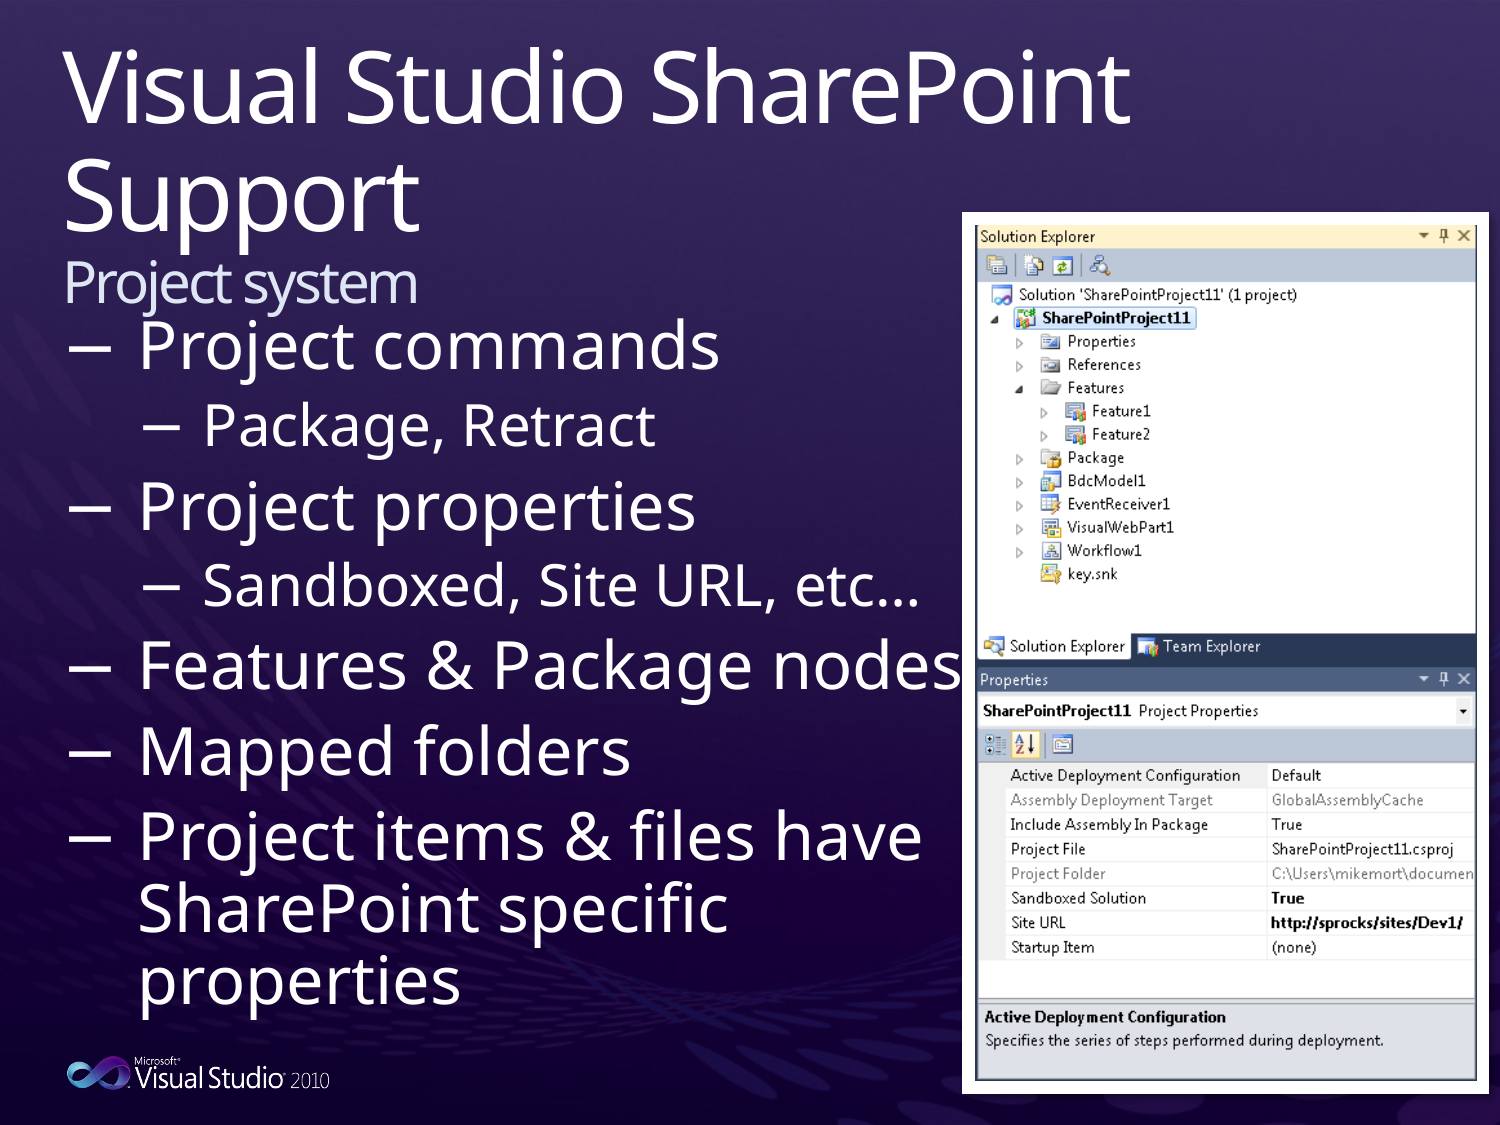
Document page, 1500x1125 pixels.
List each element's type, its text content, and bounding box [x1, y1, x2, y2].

title Visual Studio SharePoint Support Project system [62, 37, 1438, 211]
list Project commands Package, Retract Project properties Sandboxed, Site URL, etc… Features & Package nodes Mapped folders Project items & files have SharePoint specific properties [62, 312, 961, 1042]
picture [0, 0, 1500, 1125]
